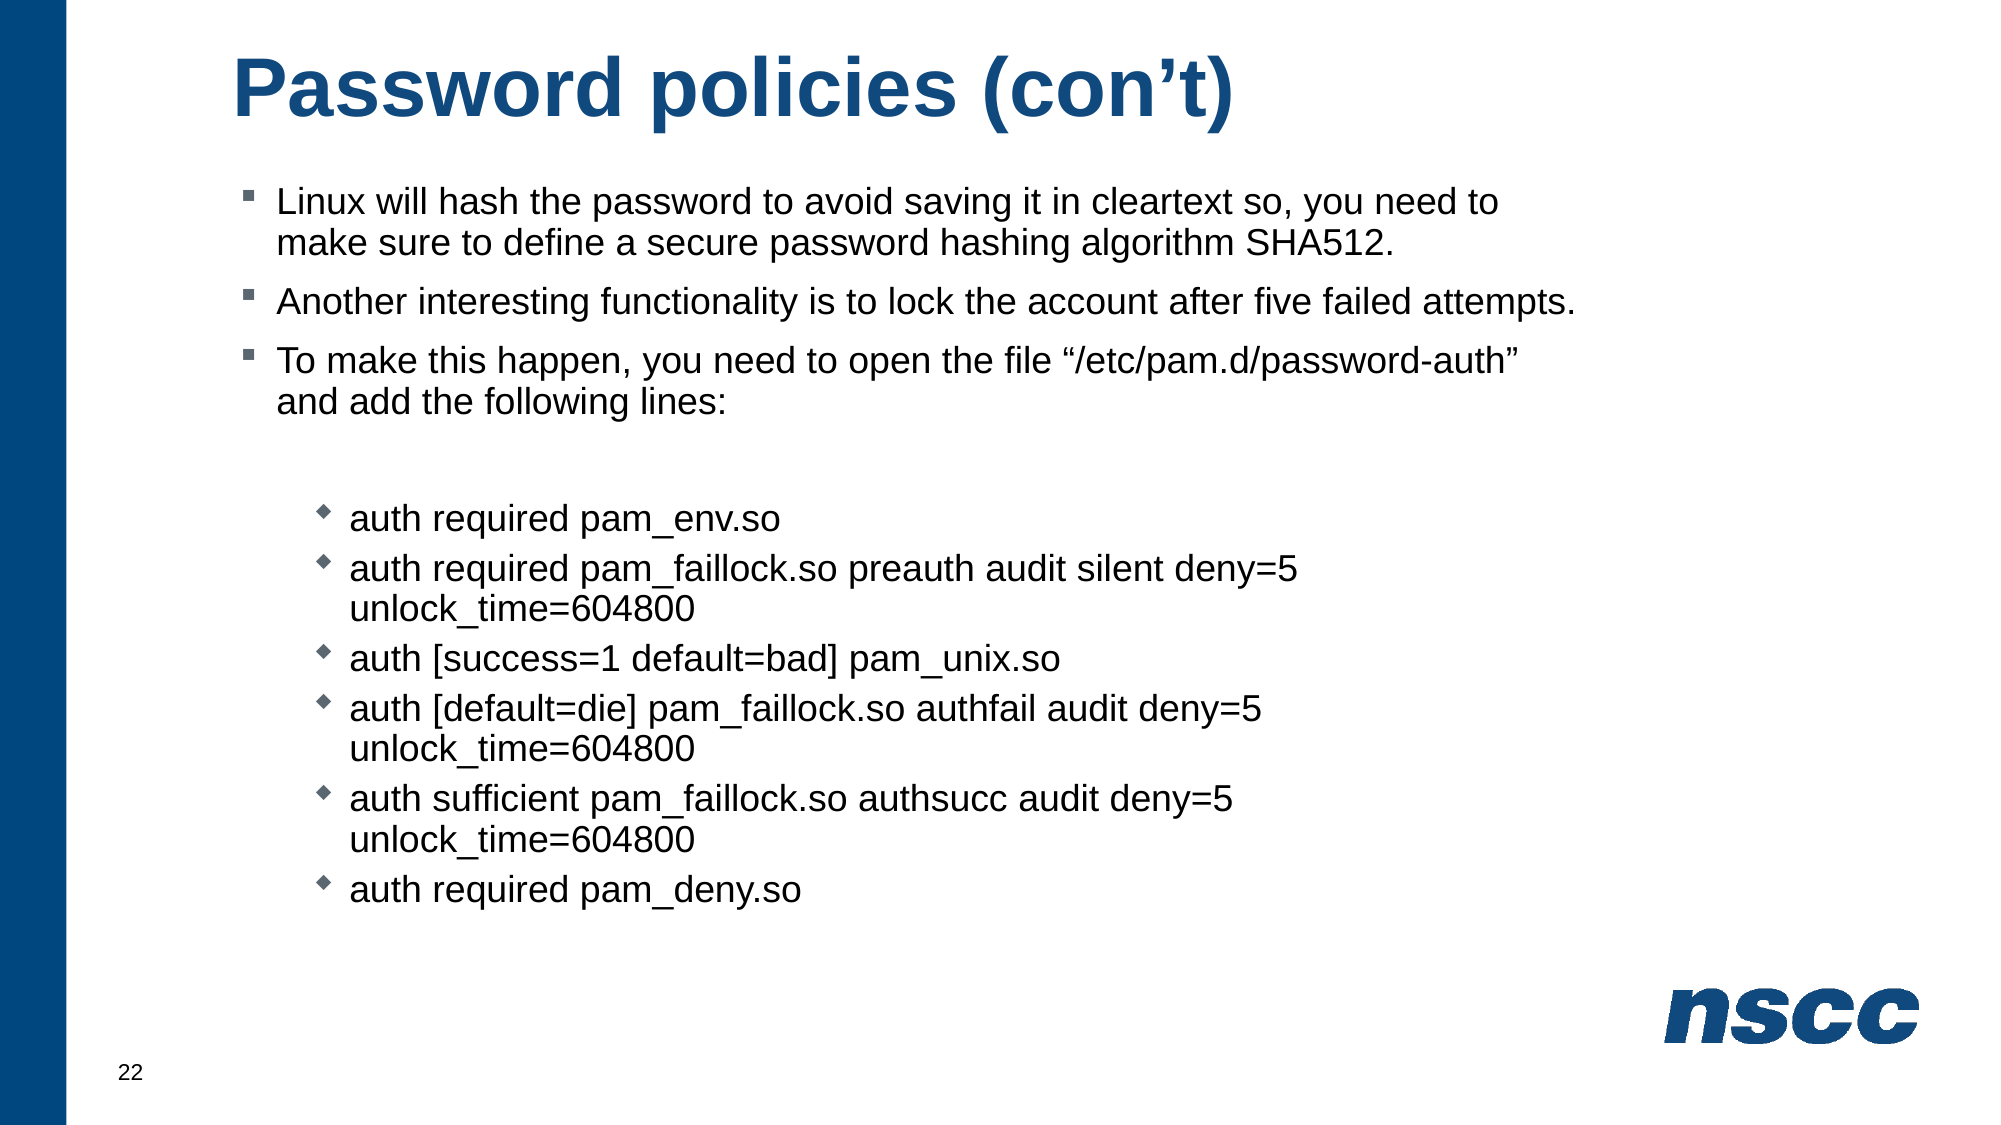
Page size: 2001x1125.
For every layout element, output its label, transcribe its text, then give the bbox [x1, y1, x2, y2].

picture [1662, 986, 1921, 1046]
title Password policies (con’t) [225, 32, 1255, 134]
slide_number 22 [103, 1050, 189, 1111]
list Linux will hash the password to avoid saving it in cleartext so, you need to make sure to define a secure password hashing algorithm SHA512. Another interesting functionality is to lock the account after five failed attempts. To make this happen, you need to open the file “/etc/pam.d/password-auth” and add the following lines: auth required pam_env.so auth required pam_faillock.so preauth audit silent deny=5 unlock_time=604800 auth [success=1 default=bad] pam_unix.so auth [default=die] pam_faillock.so authfail audit deny=5 unlock_time=604800 auth sufficient pam_faillock.so authsucc audit deny=5 unlock_time=604800 auth required pam_deny.so [225, 174, 1602, 930]
